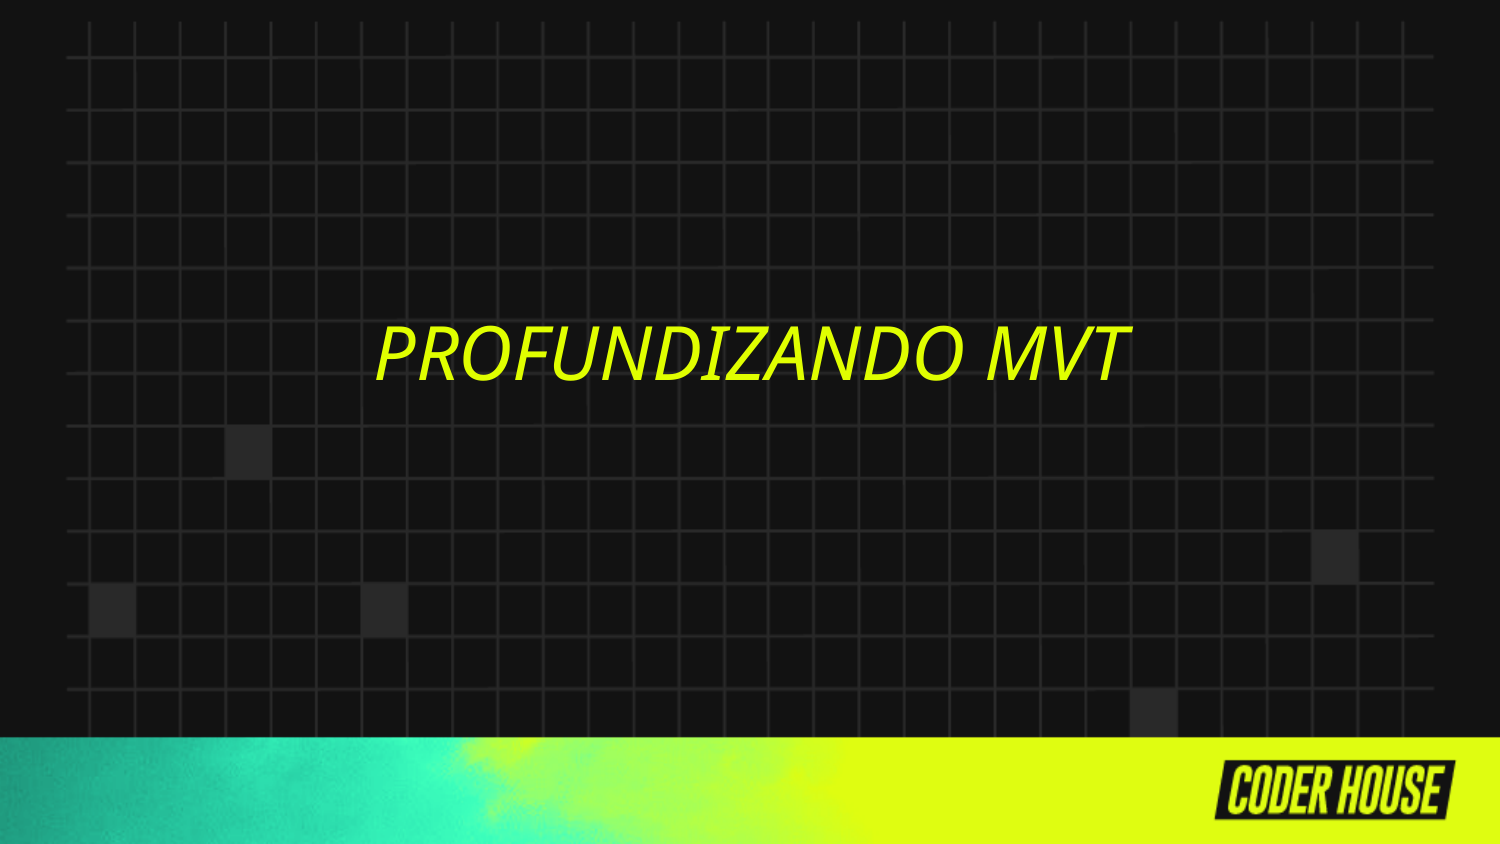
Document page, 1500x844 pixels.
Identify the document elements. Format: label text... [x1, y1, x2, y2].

text_box PROFUNDIZANDO MVT [165, 269, 1336, 432]
picture [0, 0, 1500, 844]
